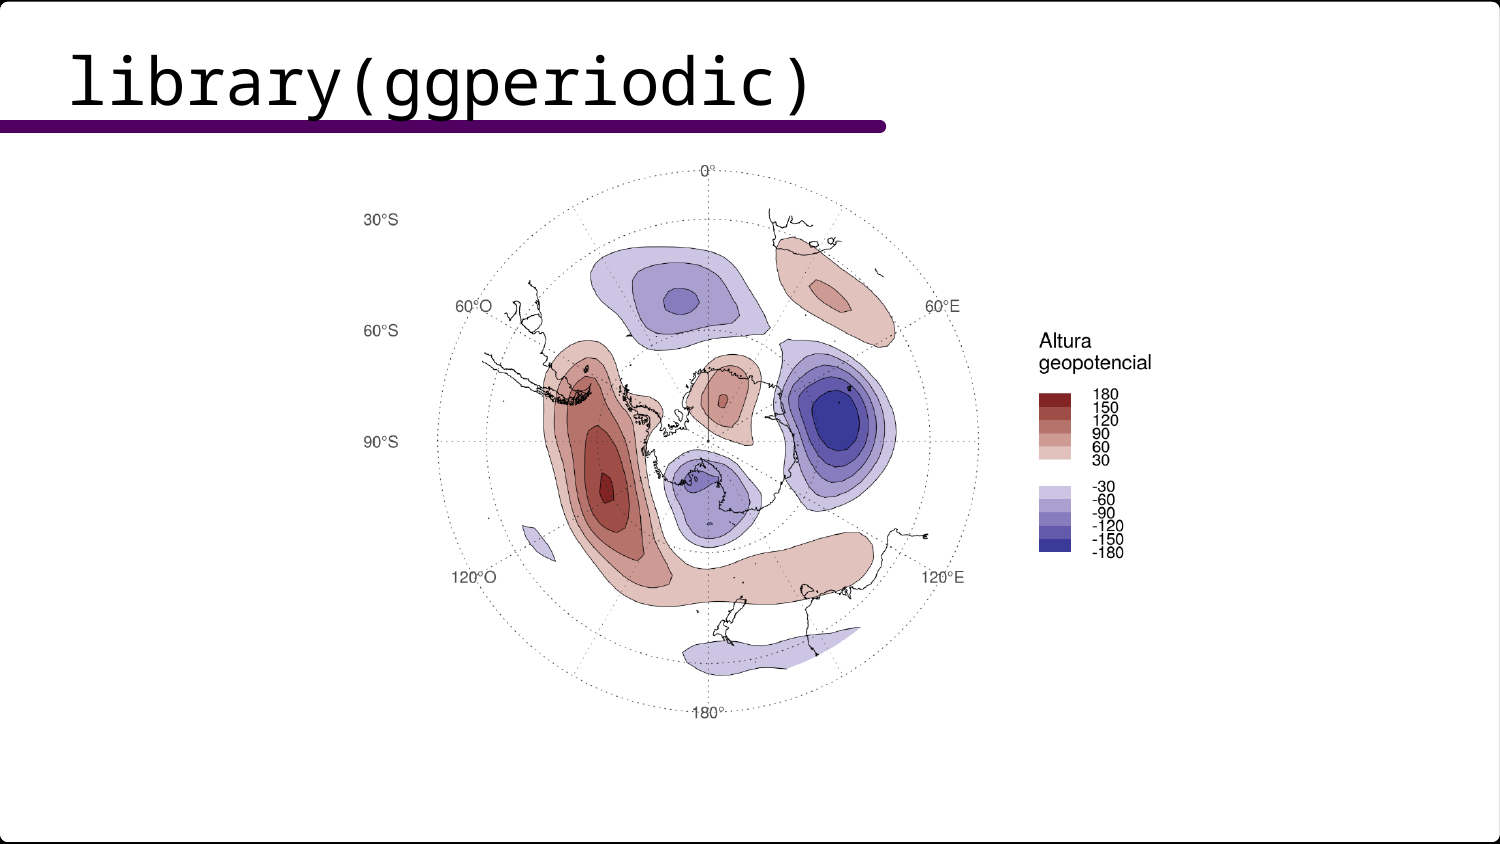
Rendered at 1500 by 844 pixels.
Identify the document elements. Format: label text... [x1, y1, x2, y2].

list library(ggperiodic) [52, 32, 951, 127]
picture [327, 144, 1173, 777]
